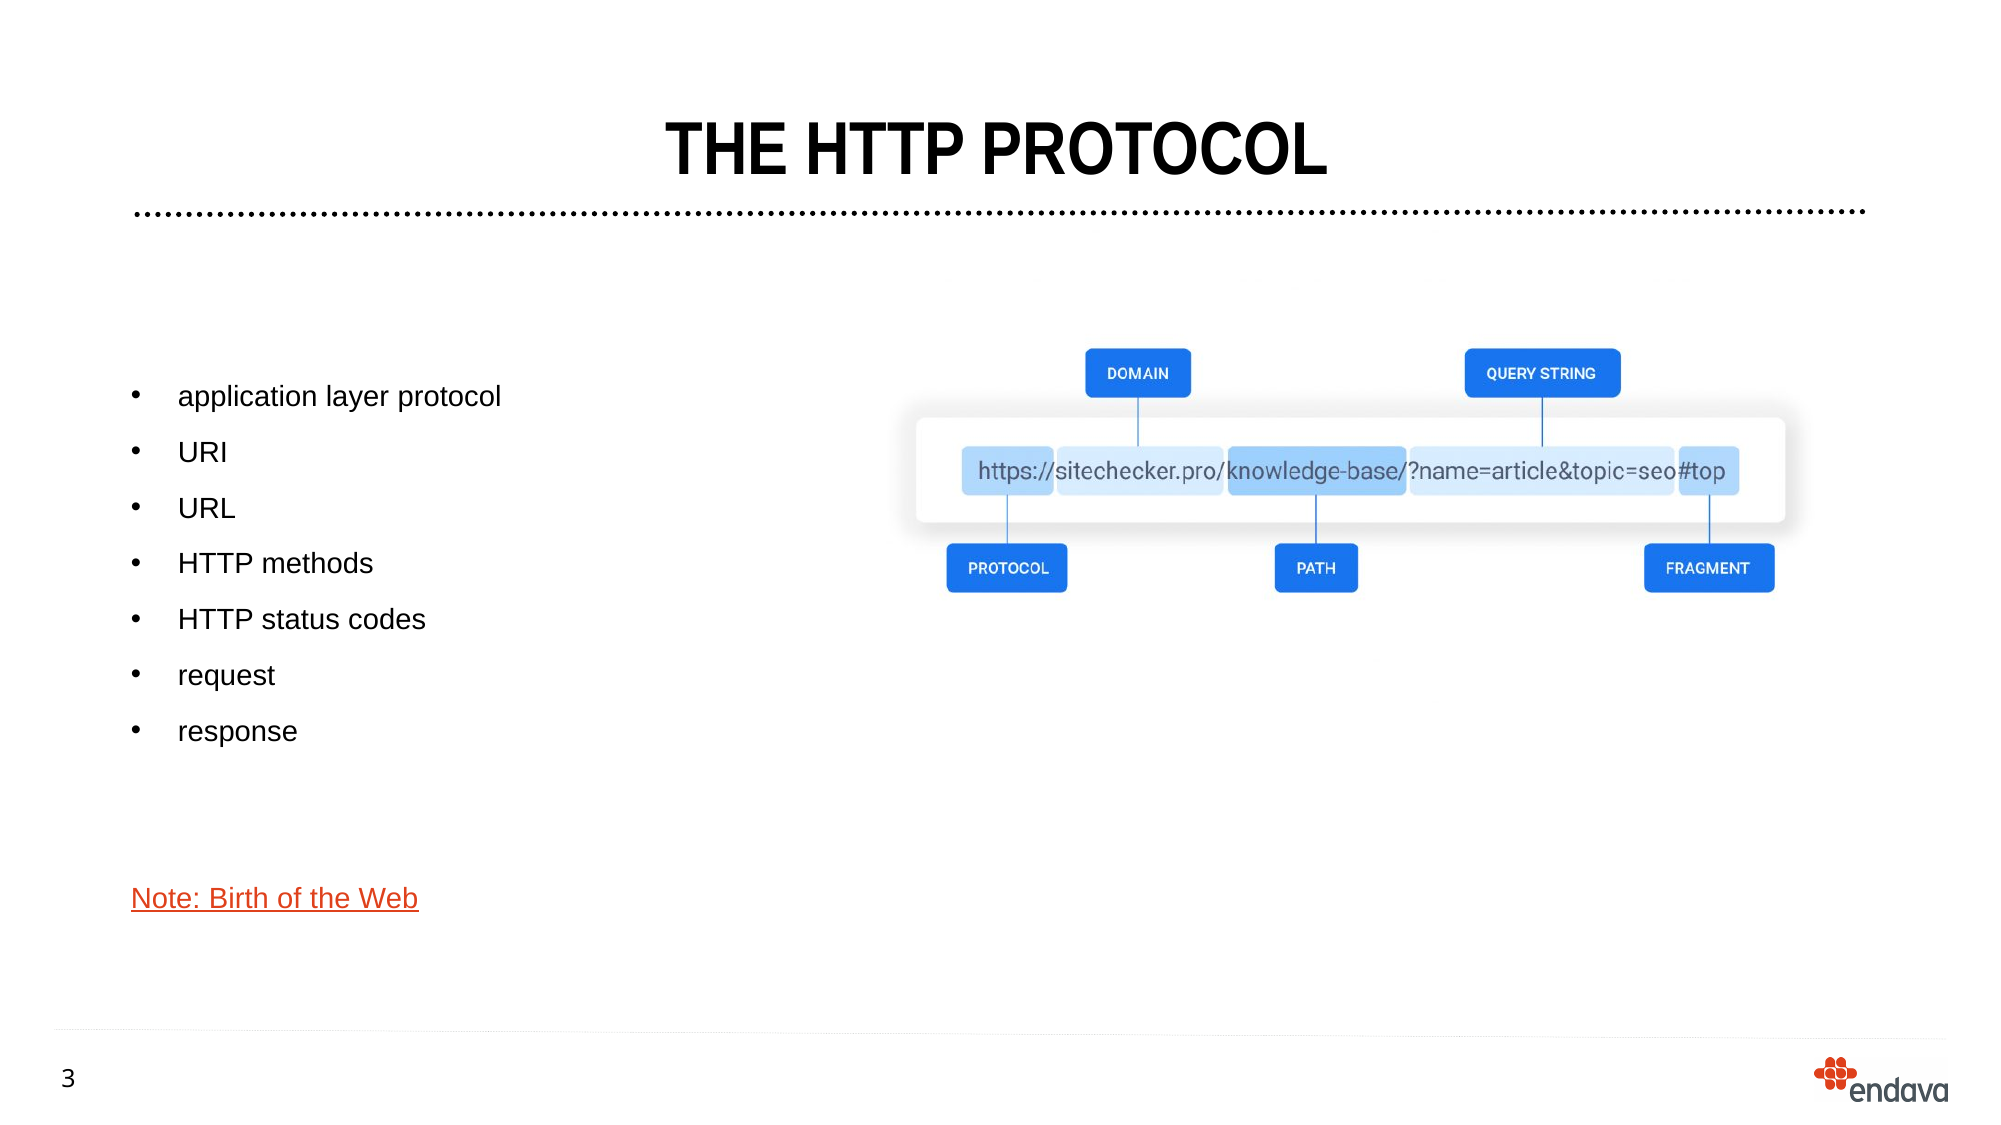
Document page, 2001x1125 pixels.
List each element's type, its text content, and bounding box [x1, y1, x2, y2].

title The HTTP protocol [198, 26, 1812, 195]
picture [1814, 1057, 1948, 1102]
list application layer protocol URI URL HTTP methods HTTP status codes request response Note: Birth of the Web [130, 314, 954, 992]
picture [878, 230, 1822, 727]
